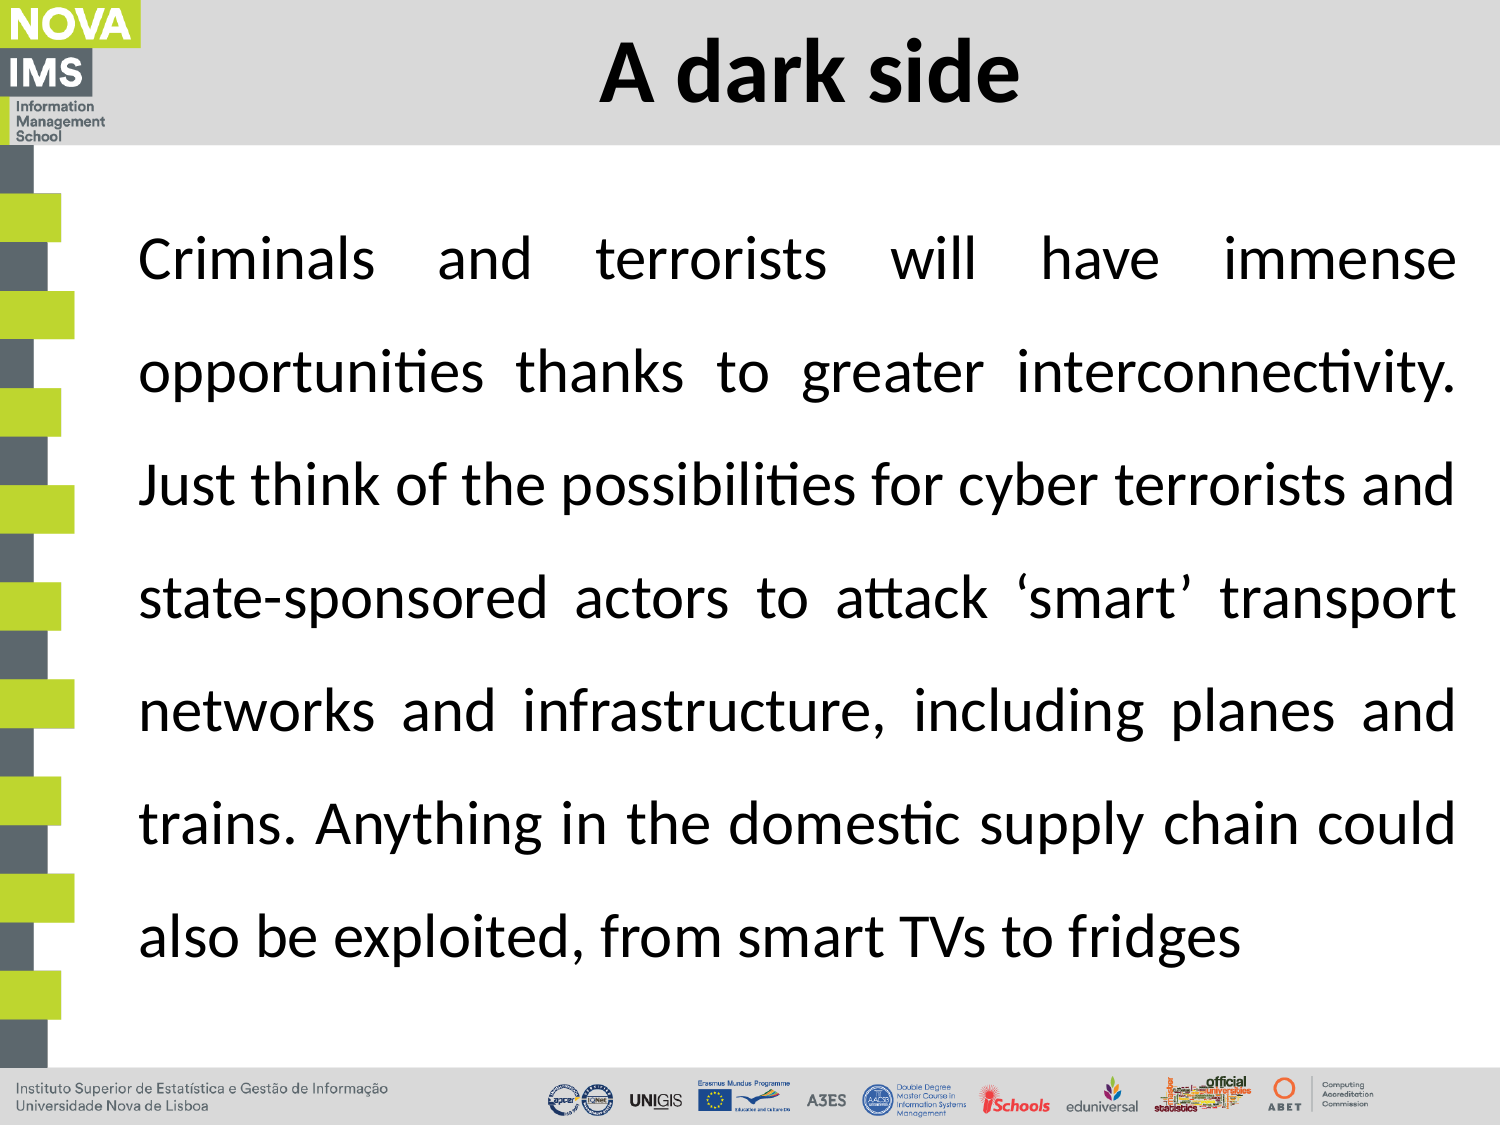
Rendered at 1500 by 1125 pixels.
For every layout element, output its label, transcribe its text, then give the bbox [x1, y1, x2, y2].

list Criminals and terrorists will have immense opportunities thanks to greater interconnectivity. Just think of the possibilities for cyber terrorists and state-sponsored actors to attack ‘smart’ transport networks and infrastructure, including planes and trains. Anything in the domestic supply chain could also be exploited, from smart TVs to fridges [123, 172, 1474, 1047]
picture [0, 0, 1500, 1125]
title A dark side [135, 0, 1486, 160]
